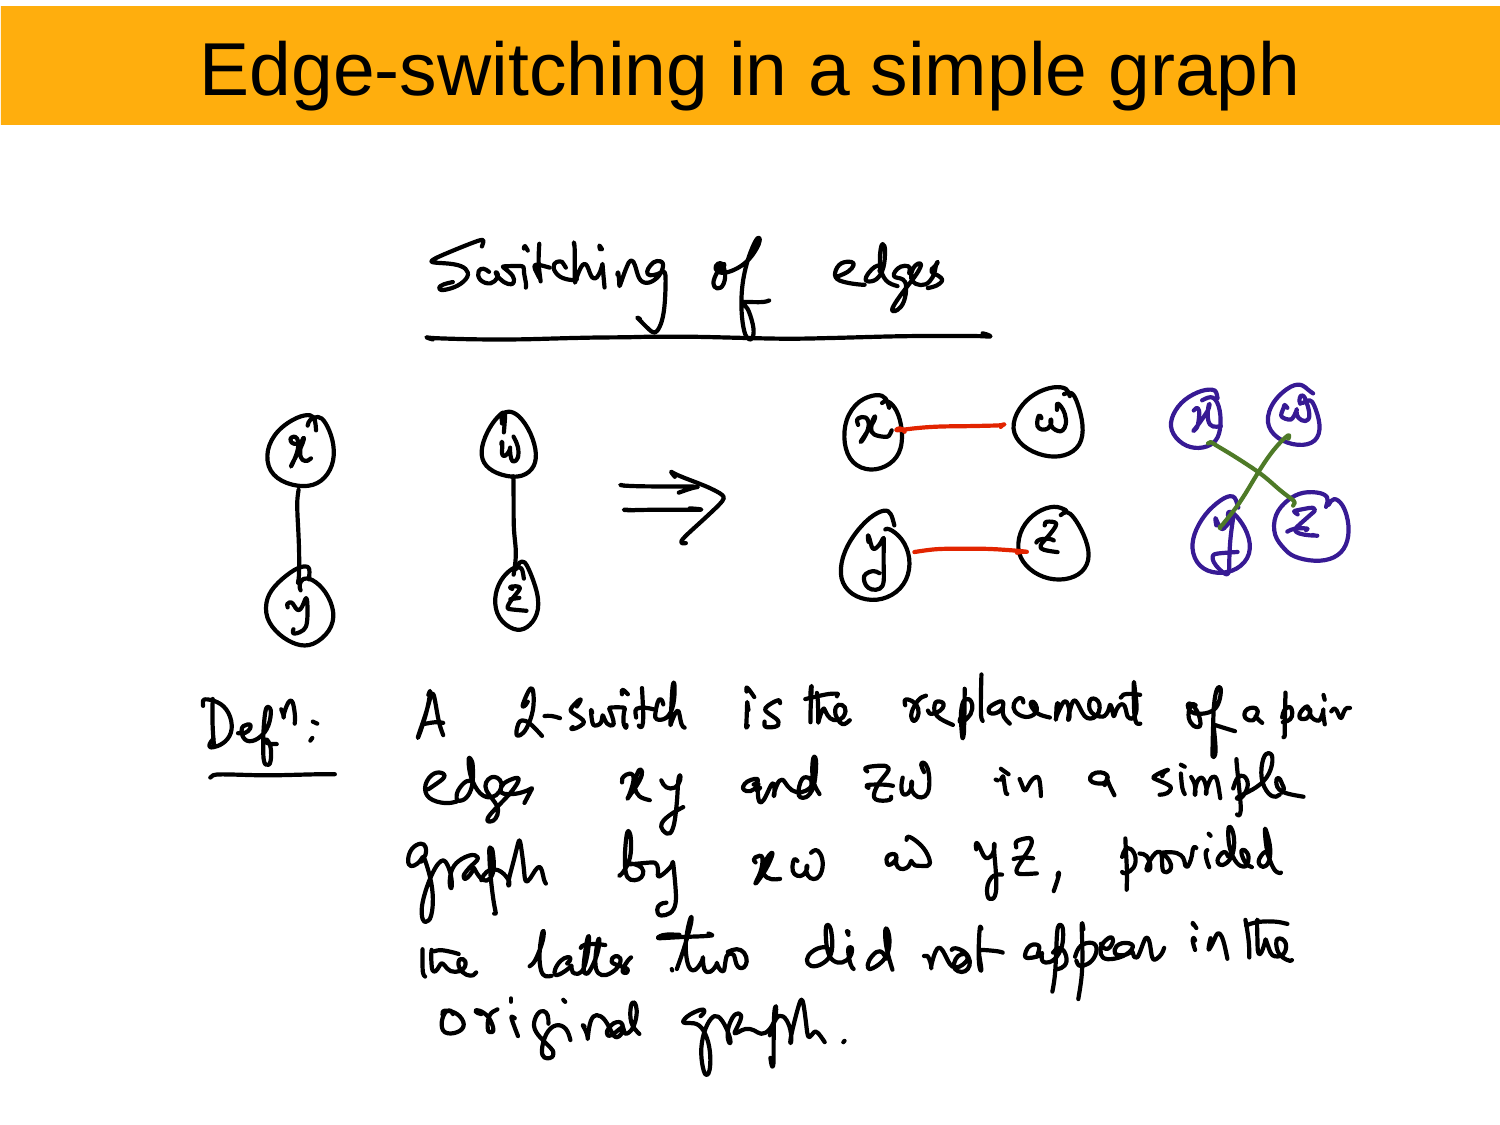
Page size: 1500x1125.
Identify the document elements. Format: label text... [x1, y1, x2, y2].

text_box Edge-switching in a simple graph [0, 6, 1500, 125]
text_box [202, 237, 1351, 1076]
